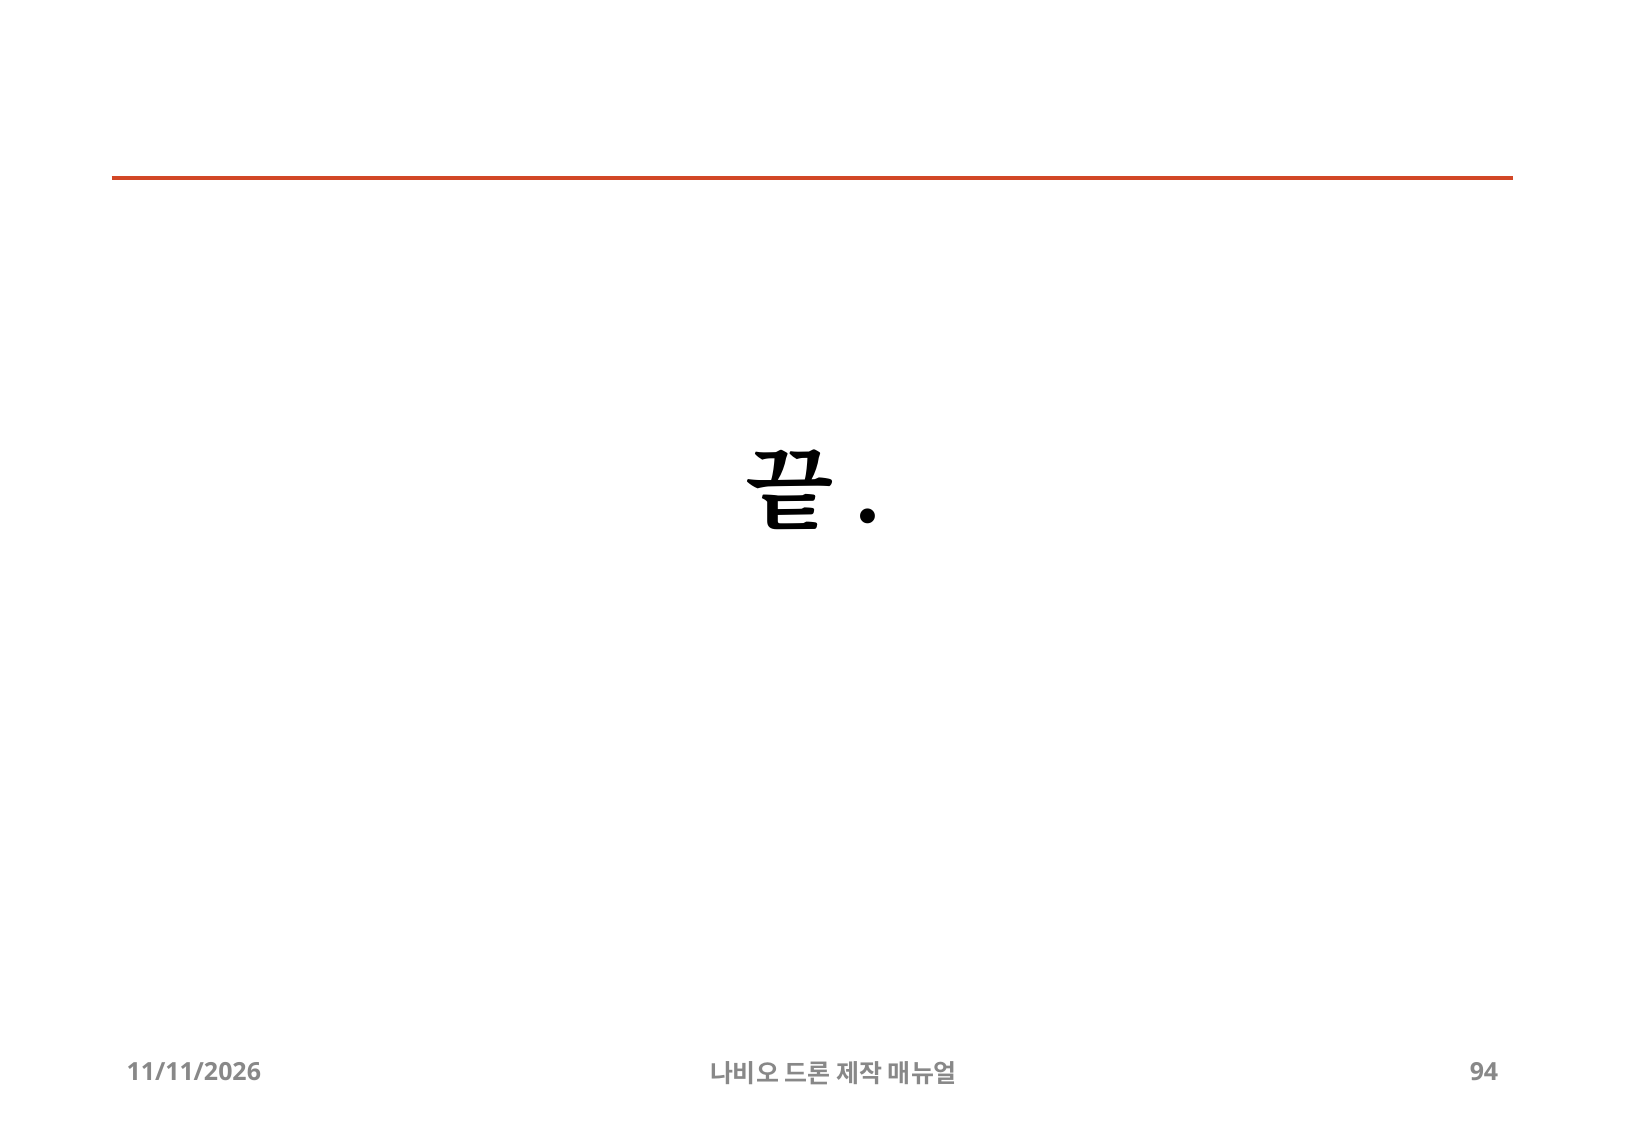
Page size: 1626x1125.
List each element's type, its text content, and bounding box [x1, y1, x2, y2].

footer 나비오 드론 제작 매뉴얼 [667, 1042, 1000, 1103]
title 끝. [111, 384, 1514, 602]
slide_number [111, 1042, 303, 1103]
slide_number 94 [1433, 1042, 1514, 1103]
